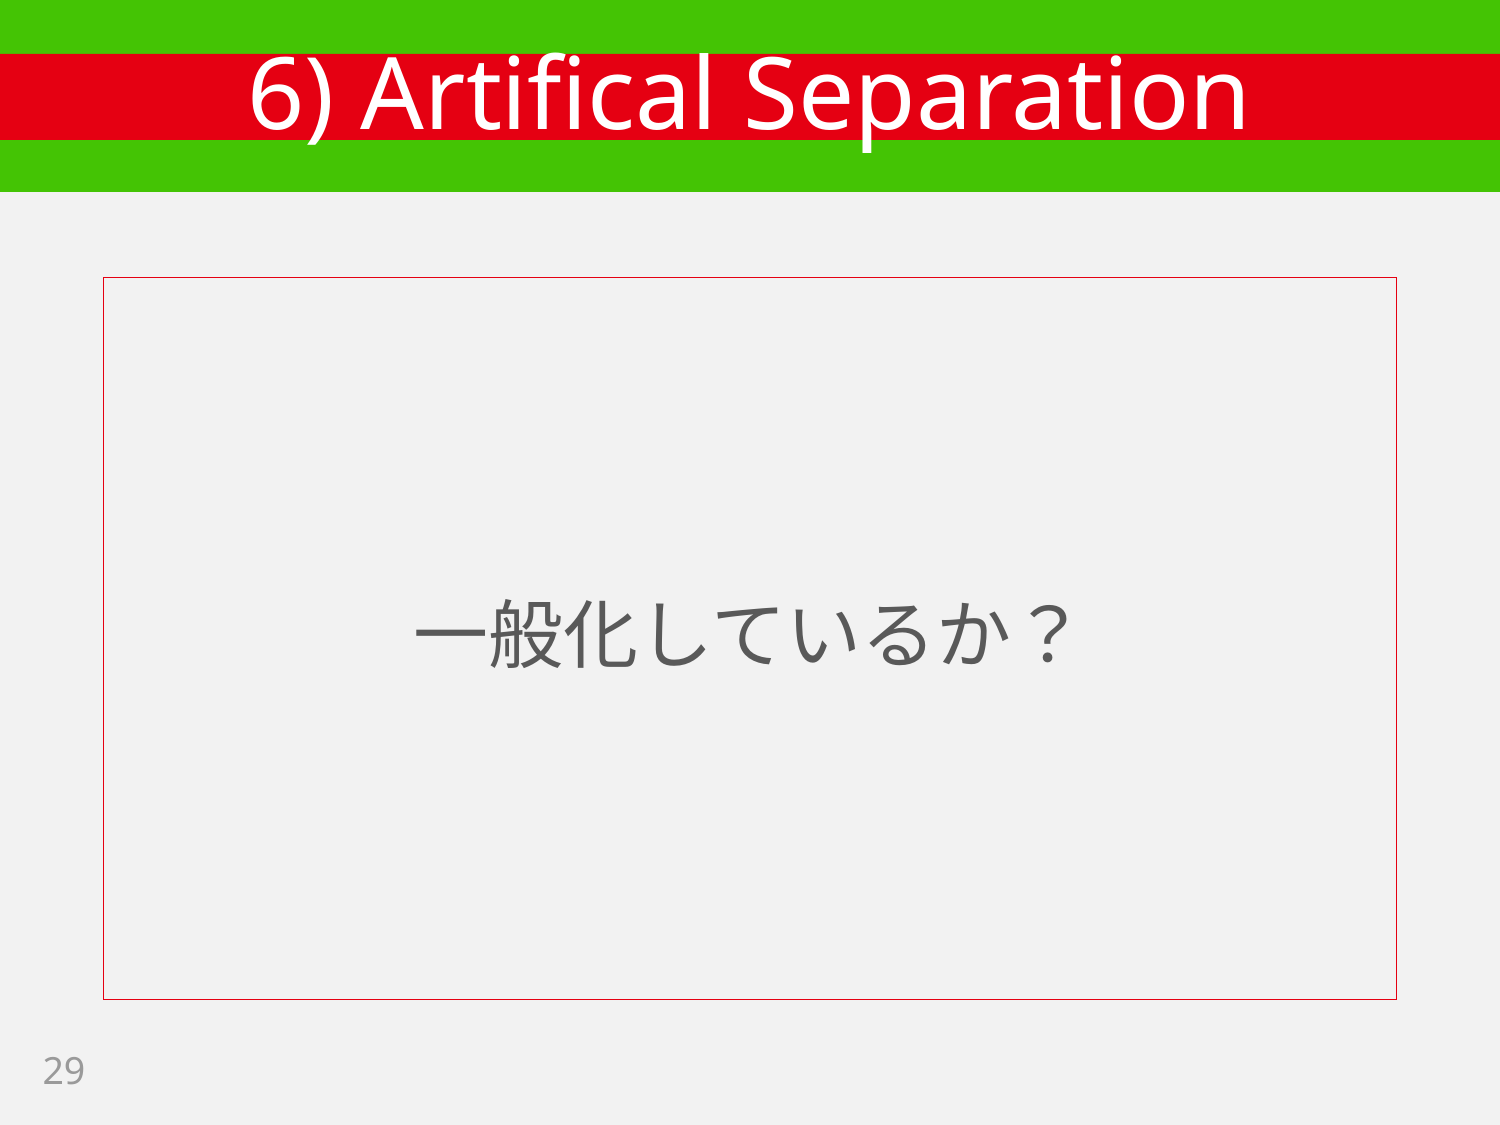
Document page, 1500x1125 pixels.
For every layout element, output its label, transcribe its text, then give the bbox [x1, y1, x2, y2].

title 6) Artifical Separation [0, 53, 1500, 140]
list 一般化しているか？ [103, 277, 1397, 1000]
slide_number 29 [27, 1042, 146, 1102]
